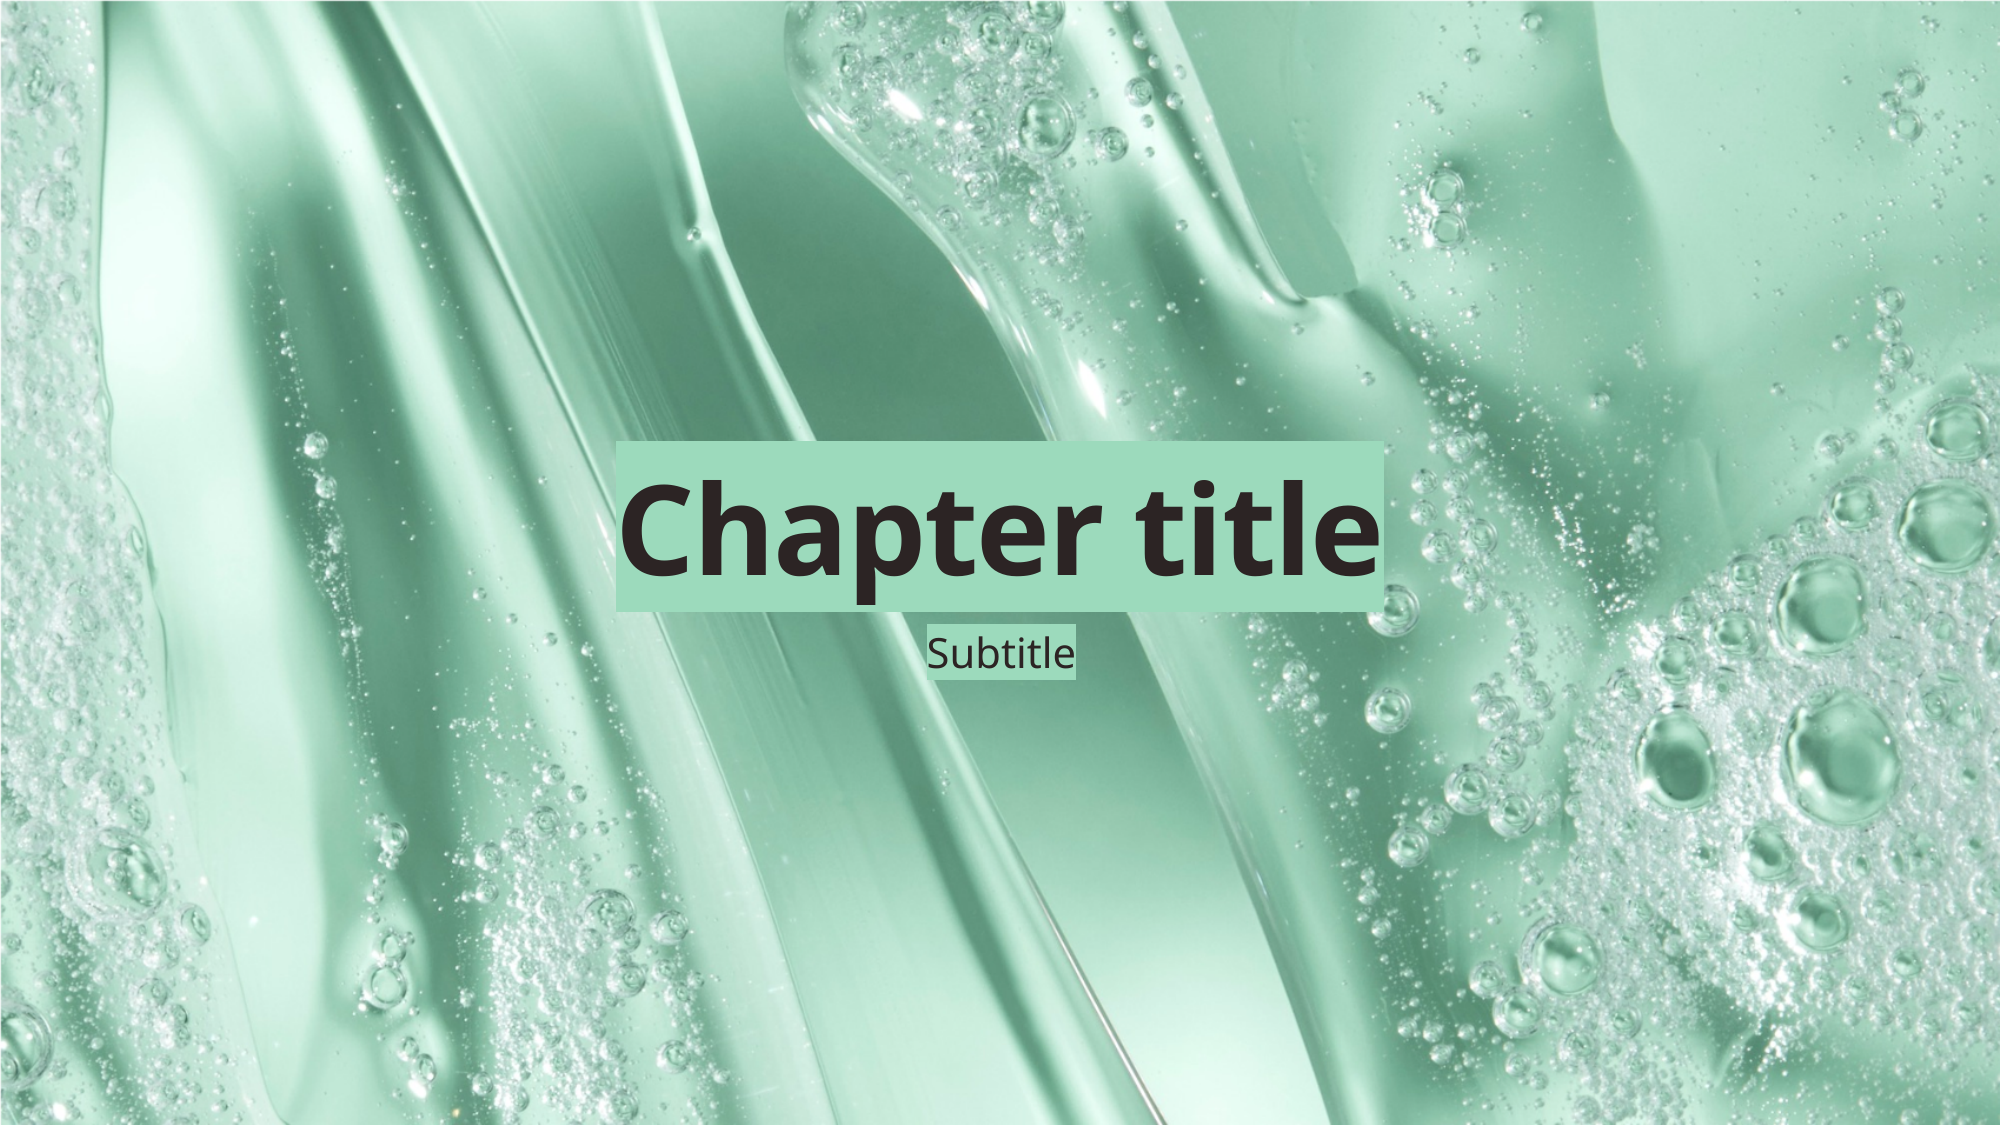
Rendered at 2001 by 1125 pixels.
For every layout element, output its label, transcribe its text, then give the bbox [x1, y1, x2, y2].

title Chapter title [90, 208, 1910, 603]
subtitle Subtitle [91, 621, 1911, 941]
picture [3, 2, 2000, 1125]
